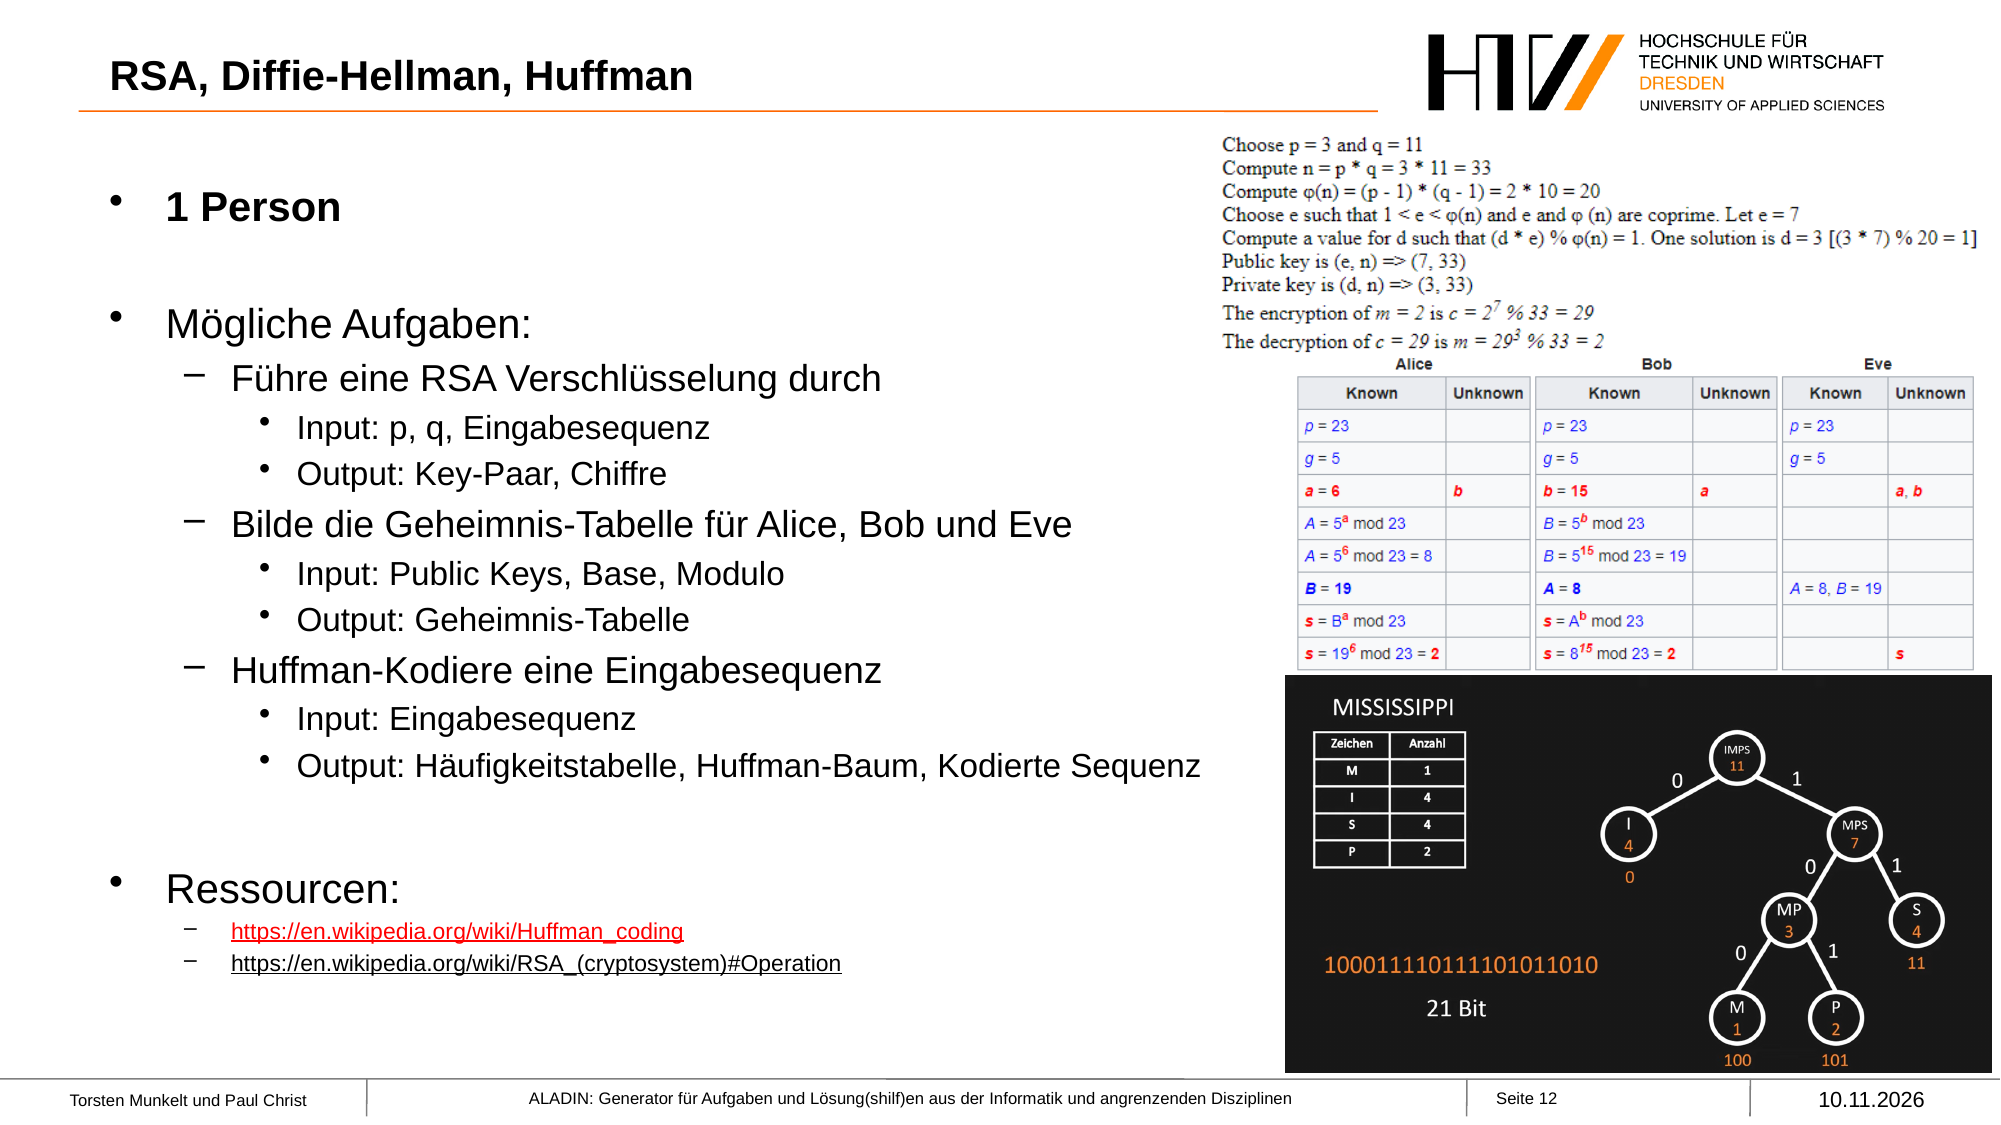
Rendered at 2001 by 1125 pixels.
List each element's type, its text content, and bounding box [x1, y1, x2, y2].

picture [1221, 132, 1992, 1074]
list 1 Person Mögliche Aufgaben: Führe eine RSA Verschlüsselung durch Input: p, q, Eingabesequenz Output: Key-Paar, Chiffre Bilde die Geheimnis-Tabelle für Alice, Bob und Eve Input: Public Keys, Base, Modulo Output: Geheimnis-Tabelle Huffman-Kodiere eine Eingabesequenz Input: Eingabesequenz Output: Häufigkeitstabelle, Huffman-Baum, Kodierte Sequenz Ressourcen: https://en.wikipedia.org/wiki/Huffman_coding https://en.wikipedia.org/wiki/RSA_(cryptosystem)#Operation [94, 172, 1288, 1035]
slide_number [1803, 1080, 1981, 1116]
picture [1425, 31, 1887, 111]
title RSA, Diffie-Hellman, Huffman [94, 29, 1386, 117]
